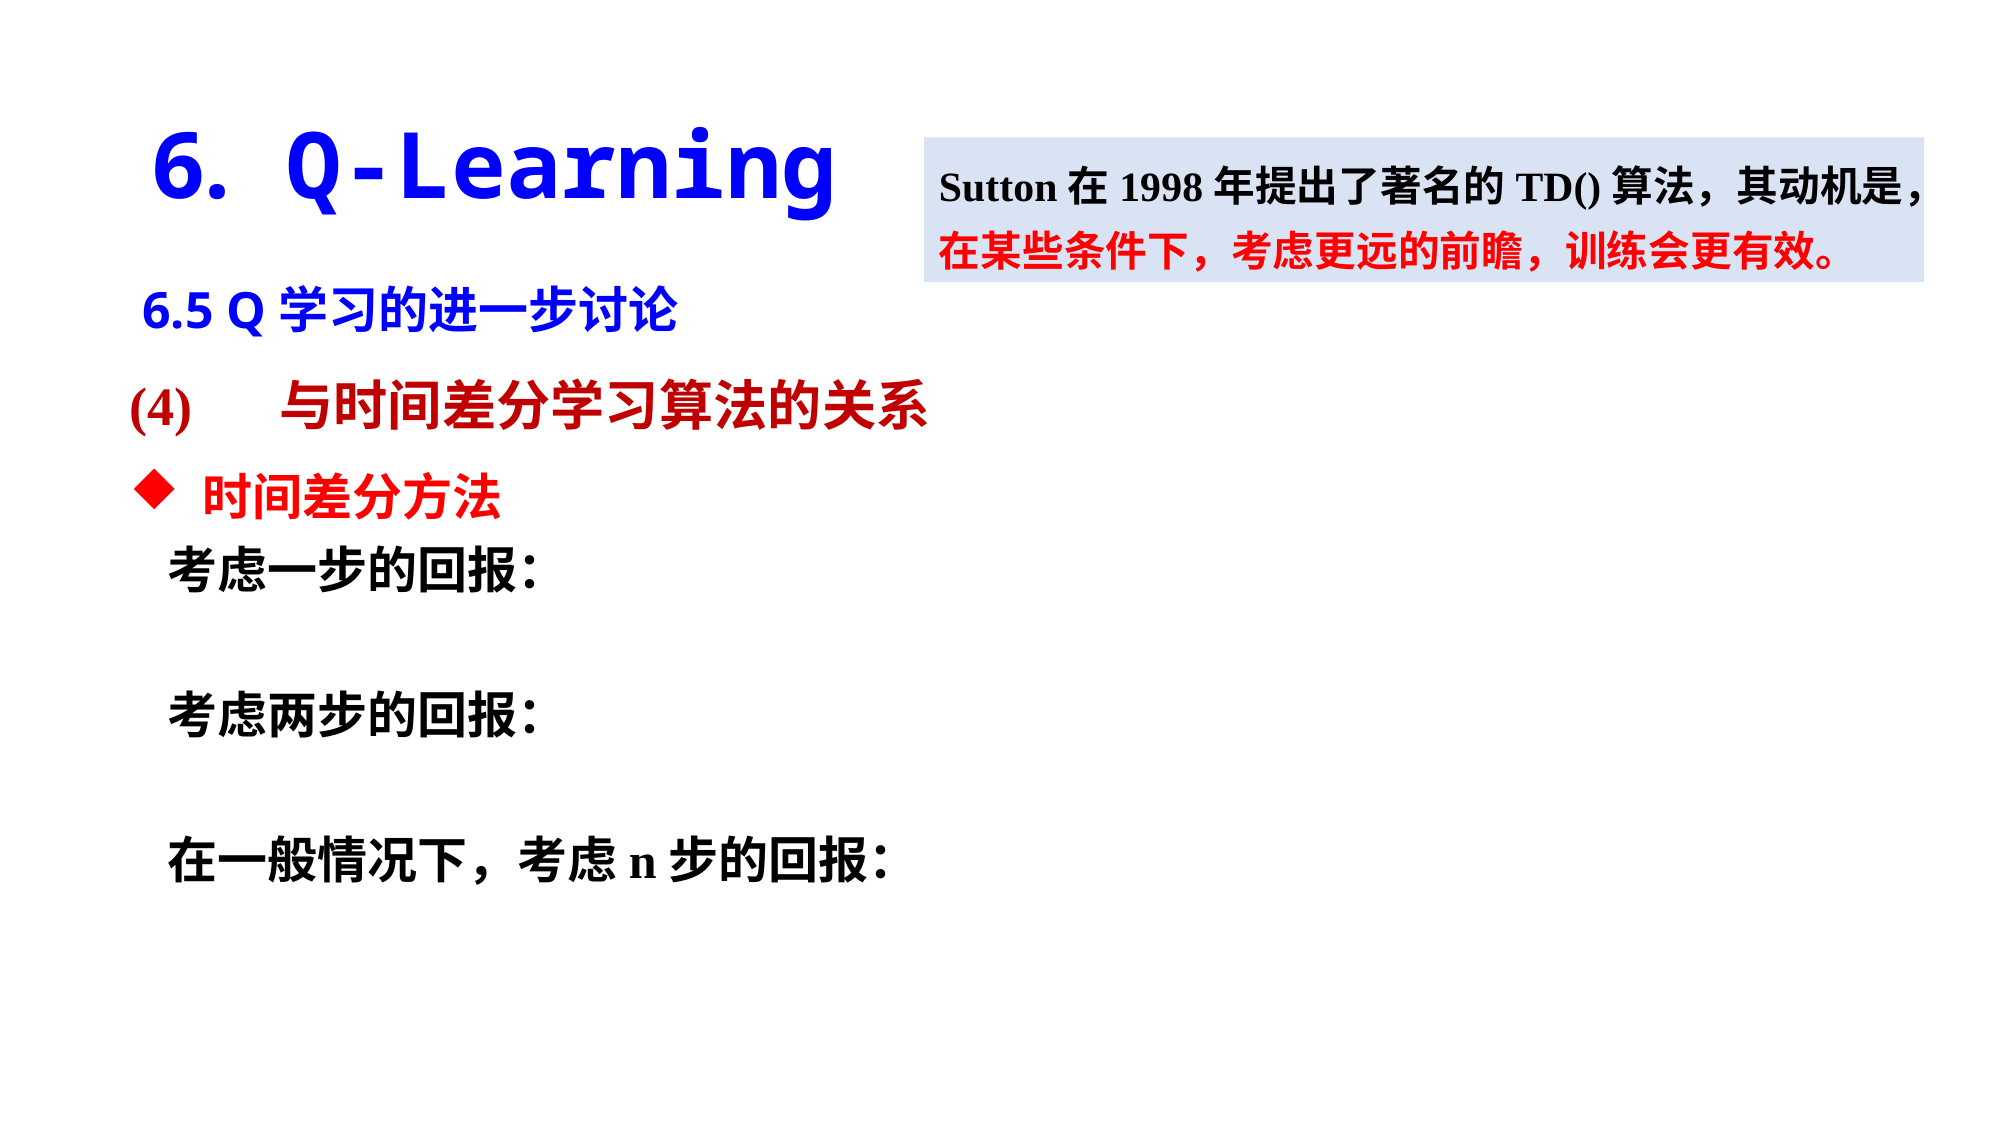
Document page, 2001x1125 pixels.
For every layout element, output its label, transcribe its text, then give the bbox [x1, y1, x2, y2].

title 6. Q-Learning [137, 59, 1863, 278]
